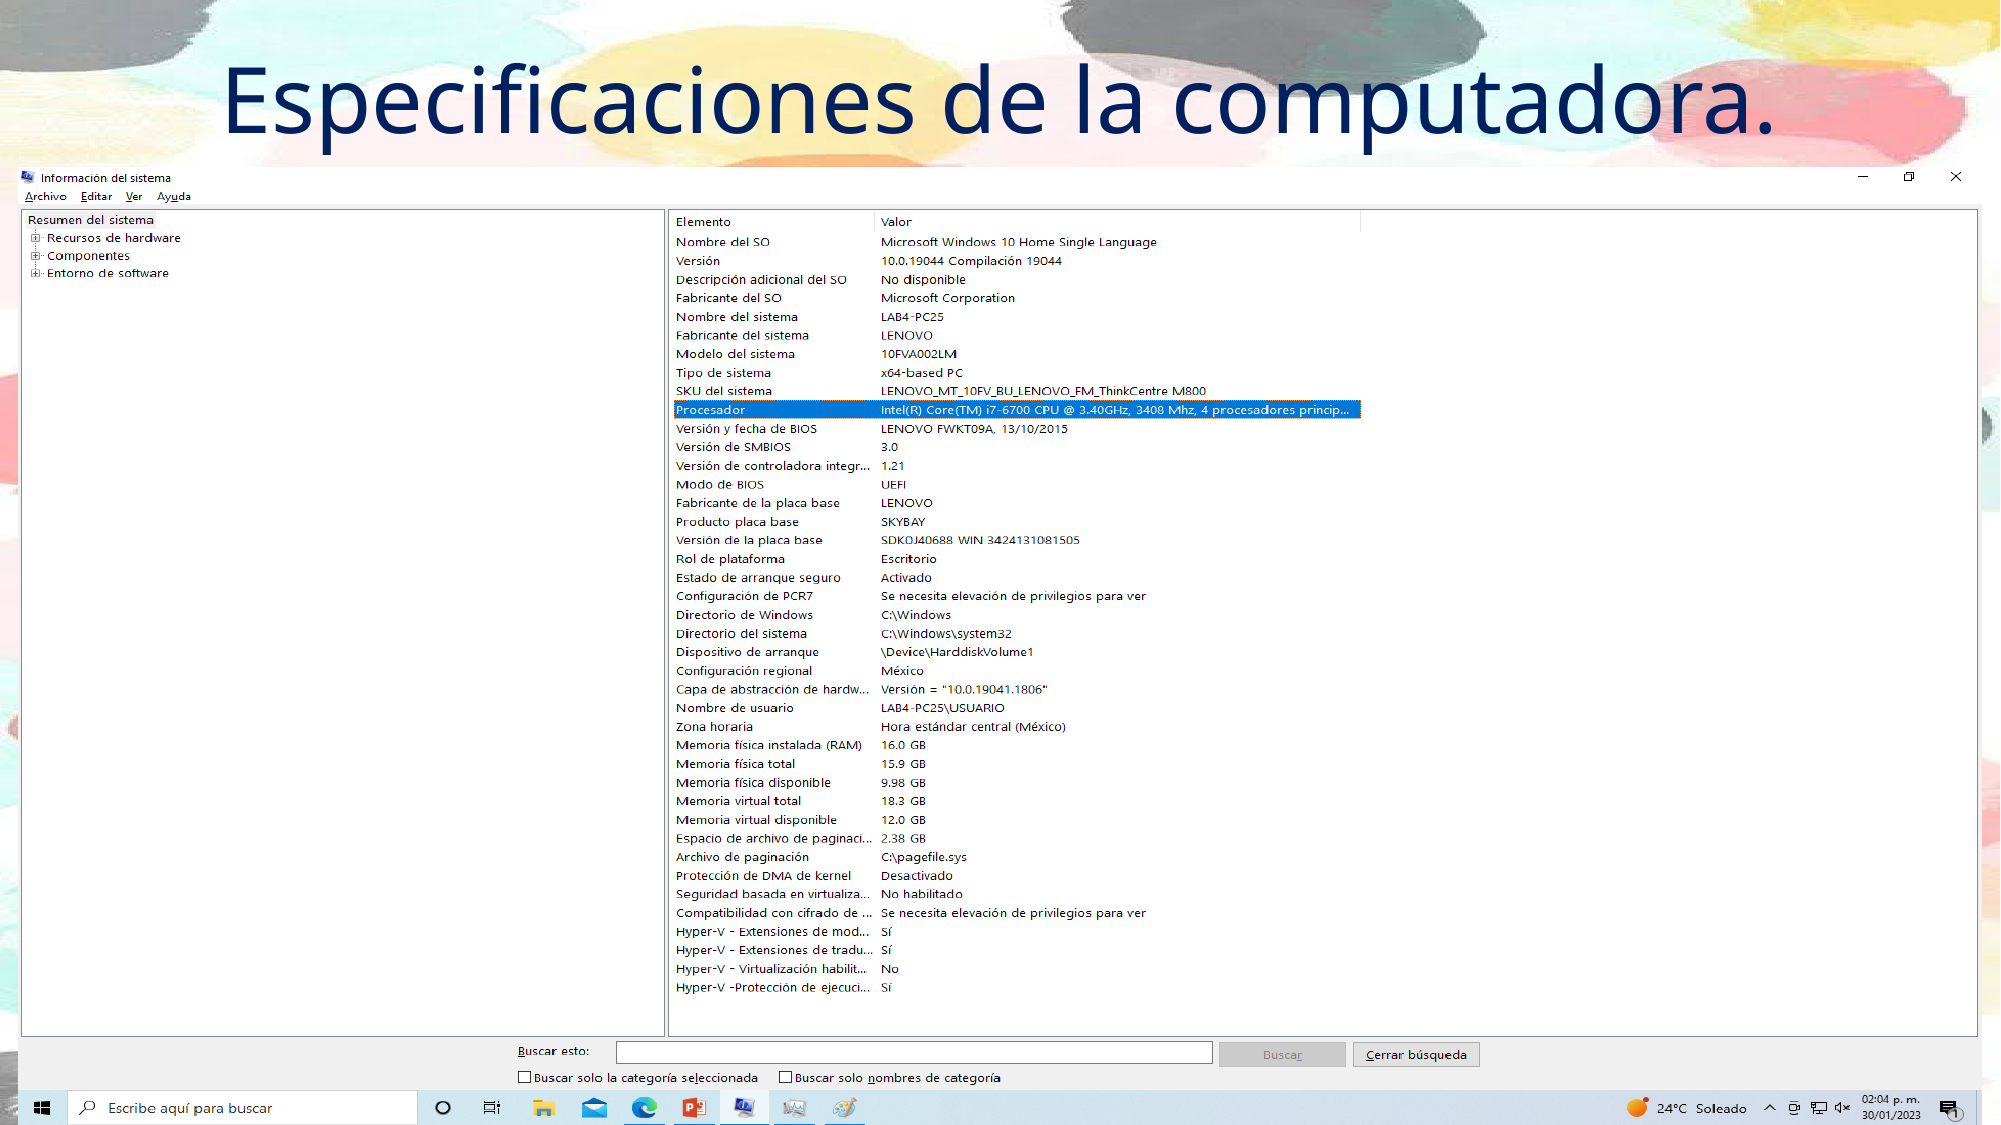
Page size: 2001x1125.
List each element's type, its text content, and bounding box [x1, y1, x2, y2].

title Especificaciones de la computadora. [137, 0, 1863, 167]
picture [0, 0, 2001, 1125]
